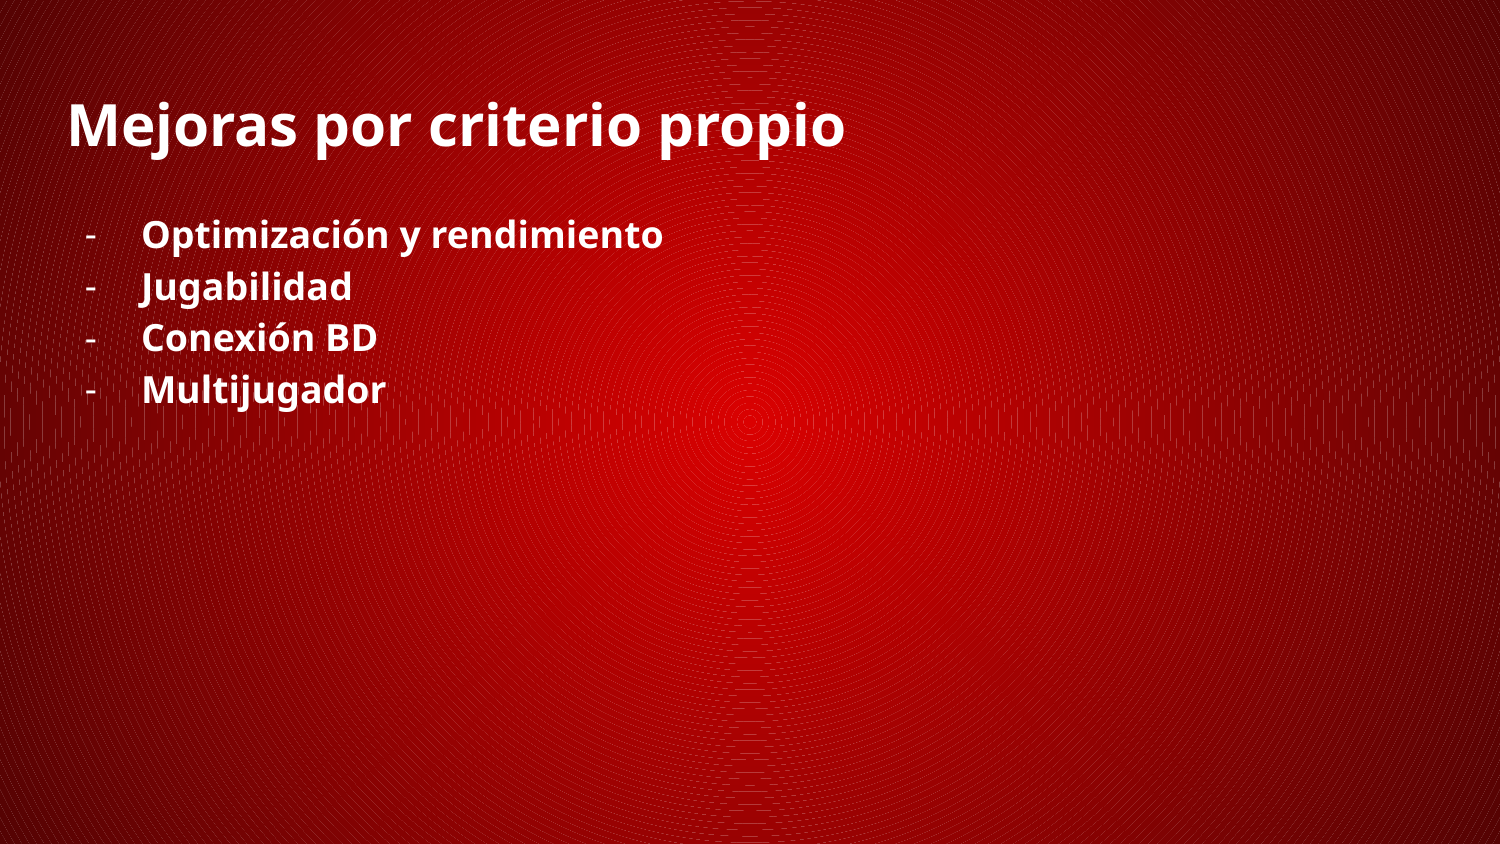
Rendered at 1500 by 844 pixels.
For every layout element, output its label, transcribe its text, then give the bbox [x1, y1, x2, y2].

list Optimización y rendimiento Jugabilidad Conexión BD Multijugador [51, 189, 1449, 750]
title Mejoras por criterio propio [51, 72, 1449, 167]
